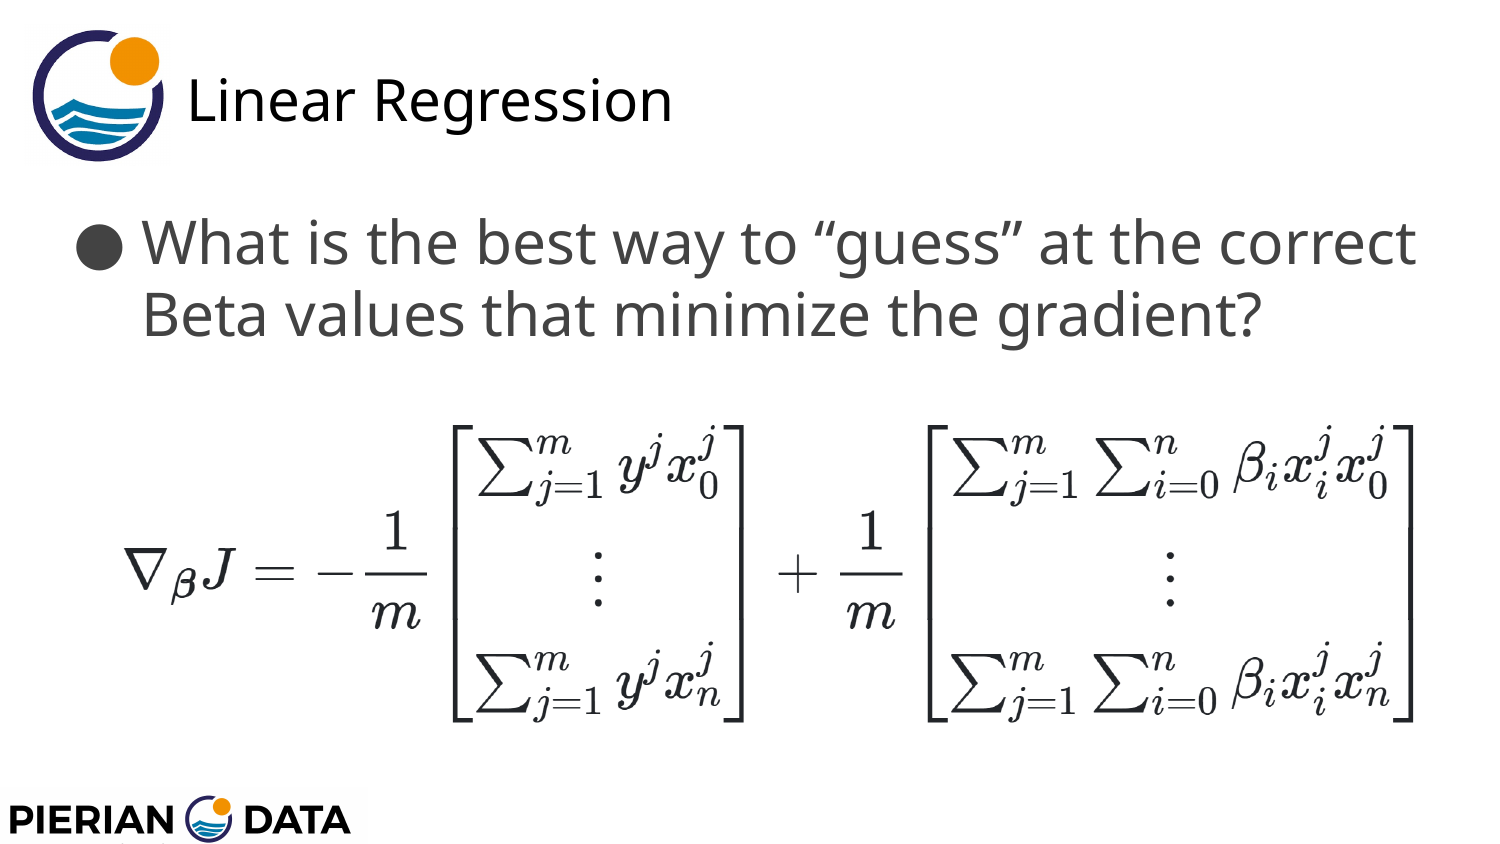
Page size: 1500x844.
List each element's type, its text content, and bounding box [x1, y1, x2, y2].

picture [24, 24, 172, 167]
picture [0, 787, 368, 844]
picture [100, 394, 1426, 732]
title Linear Regression [176, 48, 1449, 143]
list What is the best way to “guess” at the correct Beta values that minimize the gradient? [51, 189, 1476, 401]
